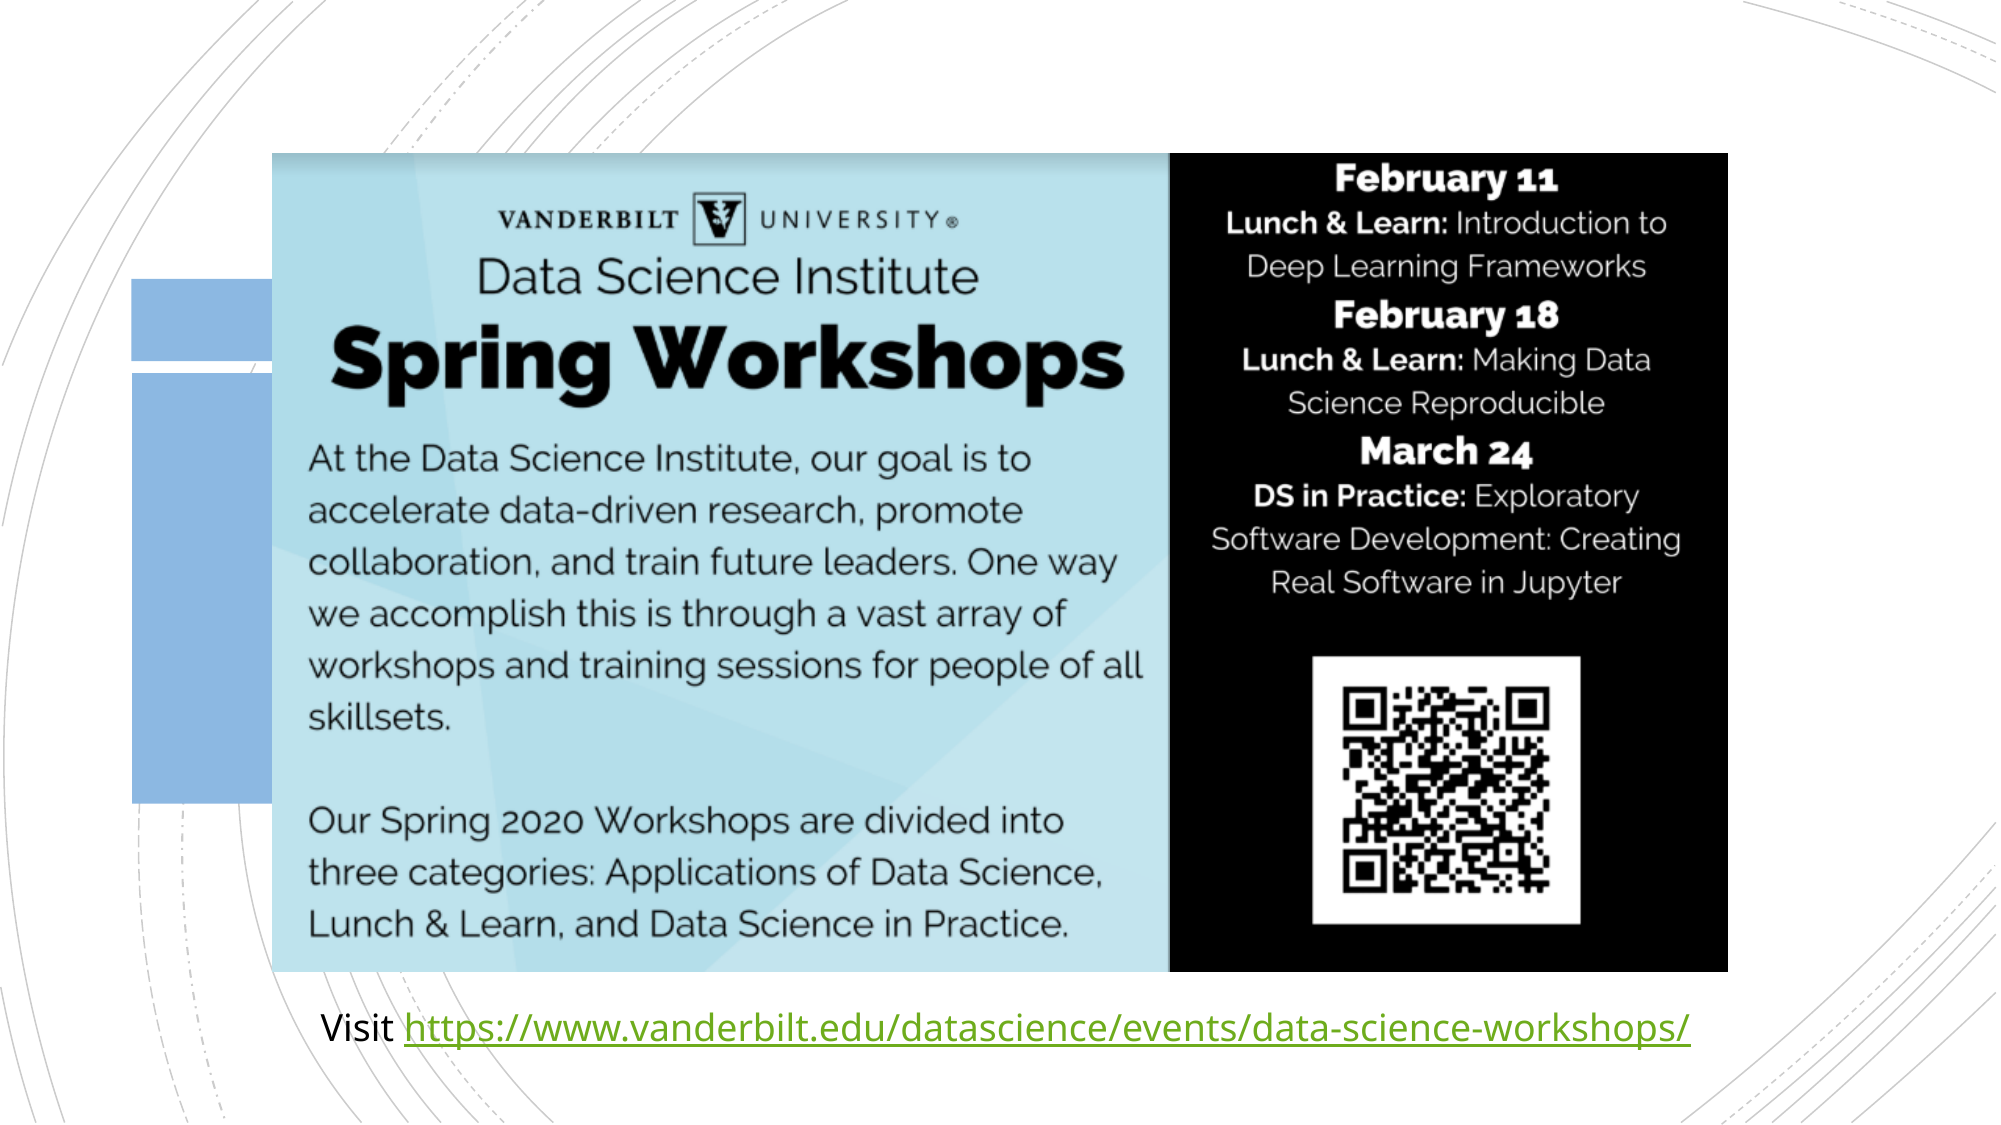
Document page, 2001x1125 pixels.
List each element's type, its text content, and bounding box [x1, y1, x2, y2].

text_box Visit https://www.vanderbilt.edu/datascience/events/data-science-workshops/ [189, 996, 1823, 1063]
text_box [272, 152, 1728, 973]
